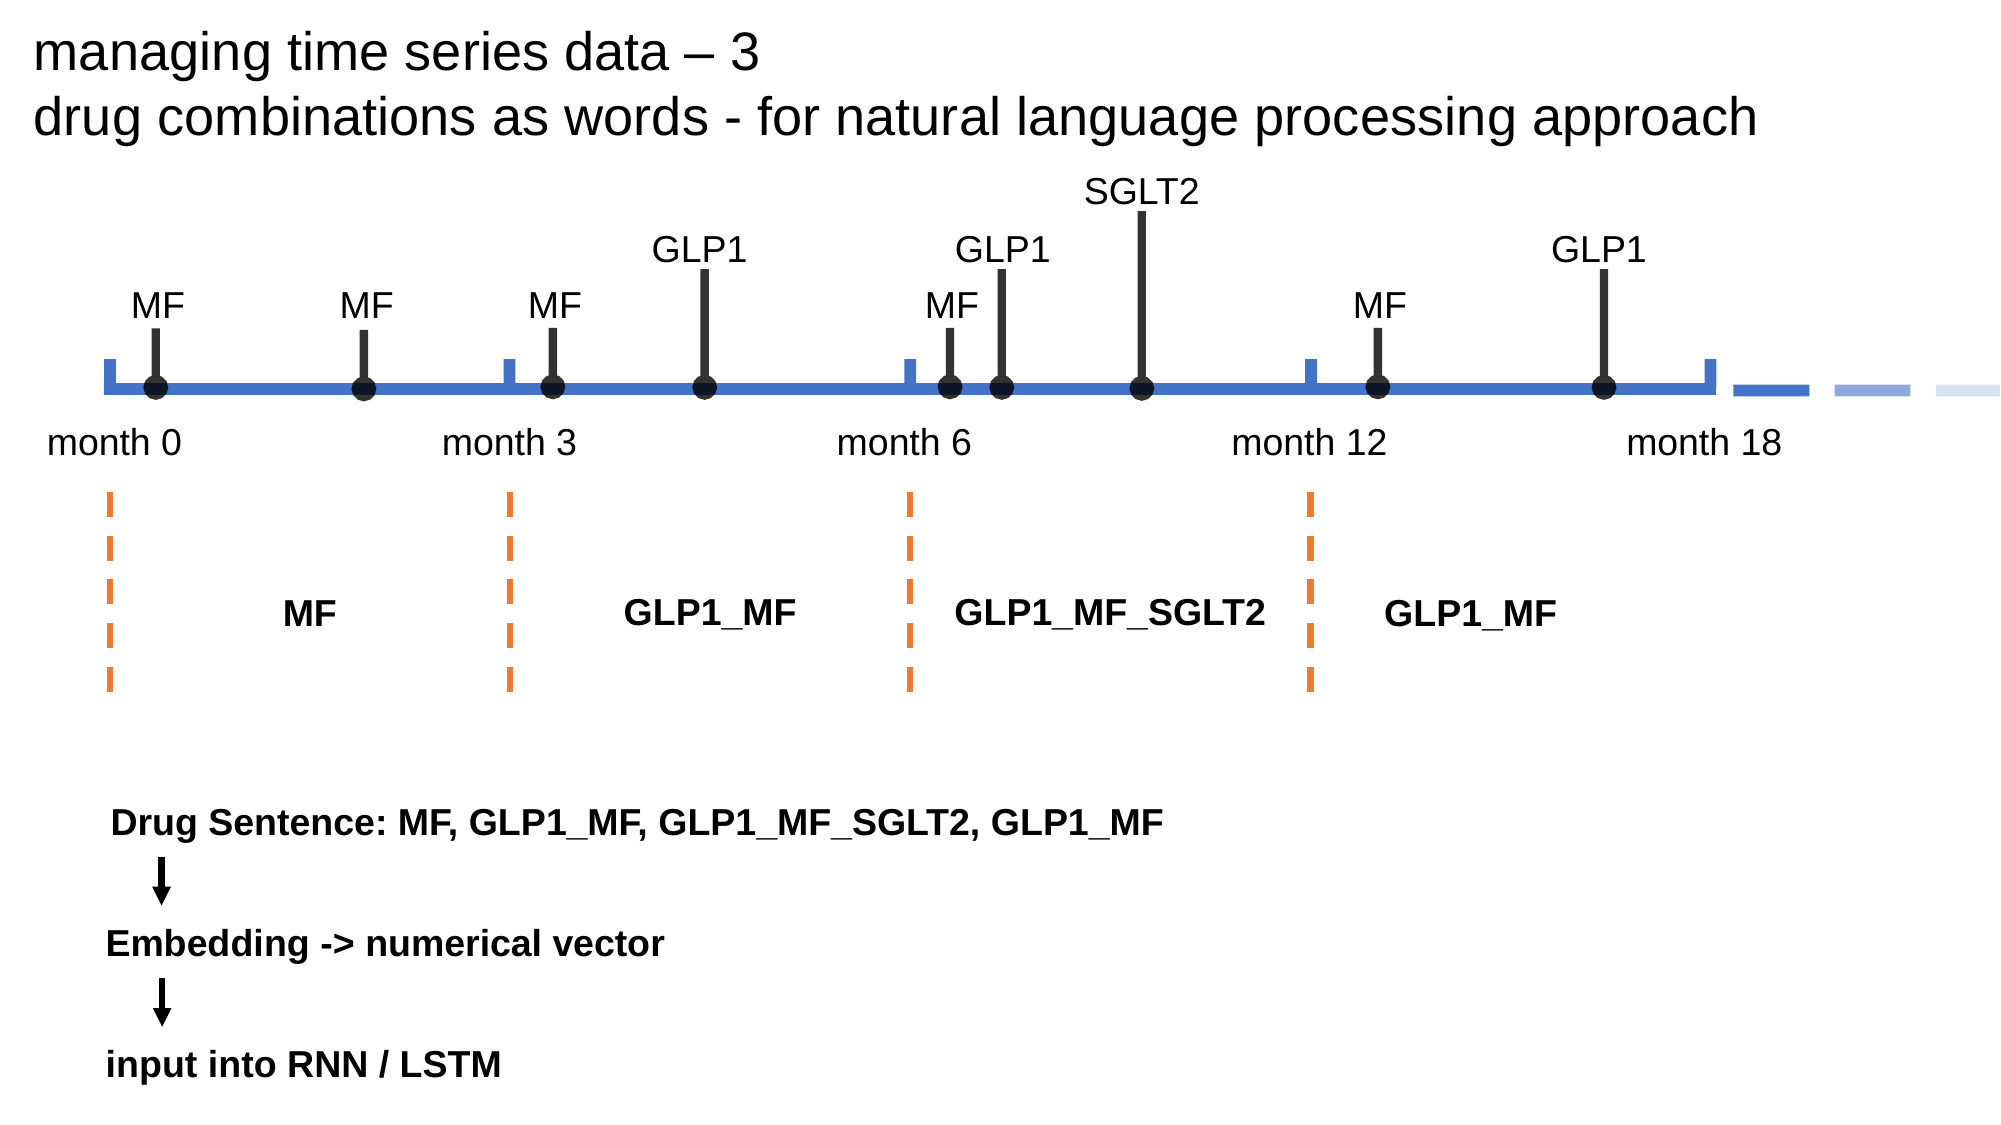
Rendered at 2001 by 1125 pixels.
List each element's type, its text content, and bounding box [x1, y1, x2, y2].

text_box month 3 [427, 411, 592, 471]
text_box [903, 358, 917, 390]
text_box [1834, 384, 1911, 397]
text_box month 0 [32, 411, 198, 471]
text_box MF [513, 273, 597, 334]
text_box managing time series data – 3 drug combinations as words - for natural language processing approach [18, 8, 1799, 154]
text_box month 18 [1611, 411, 1798, 471]
text_box [1387, 382, 1594, 396]
text_box input into RNN / LSTM [90, 1032, 1244, 1093]
text_box GLP1 [636, 217, 763, 277]
text_box GLP1 [940, 217, 1066, 277]
text_box [1153, 382, 1369, 396]
text_box GLP1 [1536, 217, 1662, 277]
text_box [166, 382, 353, 396]
text_box Drug Sentence: MF, GLP1_MF, GLP1_MF_SGLT2, GLP1_MF [95, 790, 1180, 850]
text_box month 12 [1216, 411, 1403, 471]
text_box [1935, 384, 2000, 397]
text_box [1012, 382, 1131, 396]
text_box [959, 382, 992, 396]
text_box MF [1337, 273, 1422, 334]
text_box MF [324, 273, 409, 334]
text_box [1732, 384, 1810, 397]
text_box month 6 [821, 411, 987, 471]
text_box [1704, 358, 1717, 390]
text_box [103, 358, 117, 390]
text_box [714, 382, 941, 396]
text_box MF [268, 581, 353, 642]
text_box [1304, 358, 1318, 390]
text_box MF [909, 273, 994, 334]
text_box SGLT2 [1068, 159, 1215, 219]
text_box [1614, 382, 1717, 396]
text_box GLP1_MF_SGLT2 [939, 580, 1282, 641]
text_box [103, 382, 146, 396]
text_box [562, 382, 695, 396]
text_box Embedding -> numerical vector [90, 911, 1244, 972]
text_box GLP1_MF [608, 580, 812, 641]
text_box MF [115, 273, 200, 334]
text_box [375, 382, 544, 396]
text_box GLP1_MF [1369, 581, 1572, 642]
text_box [503, 358, 516, 390]
